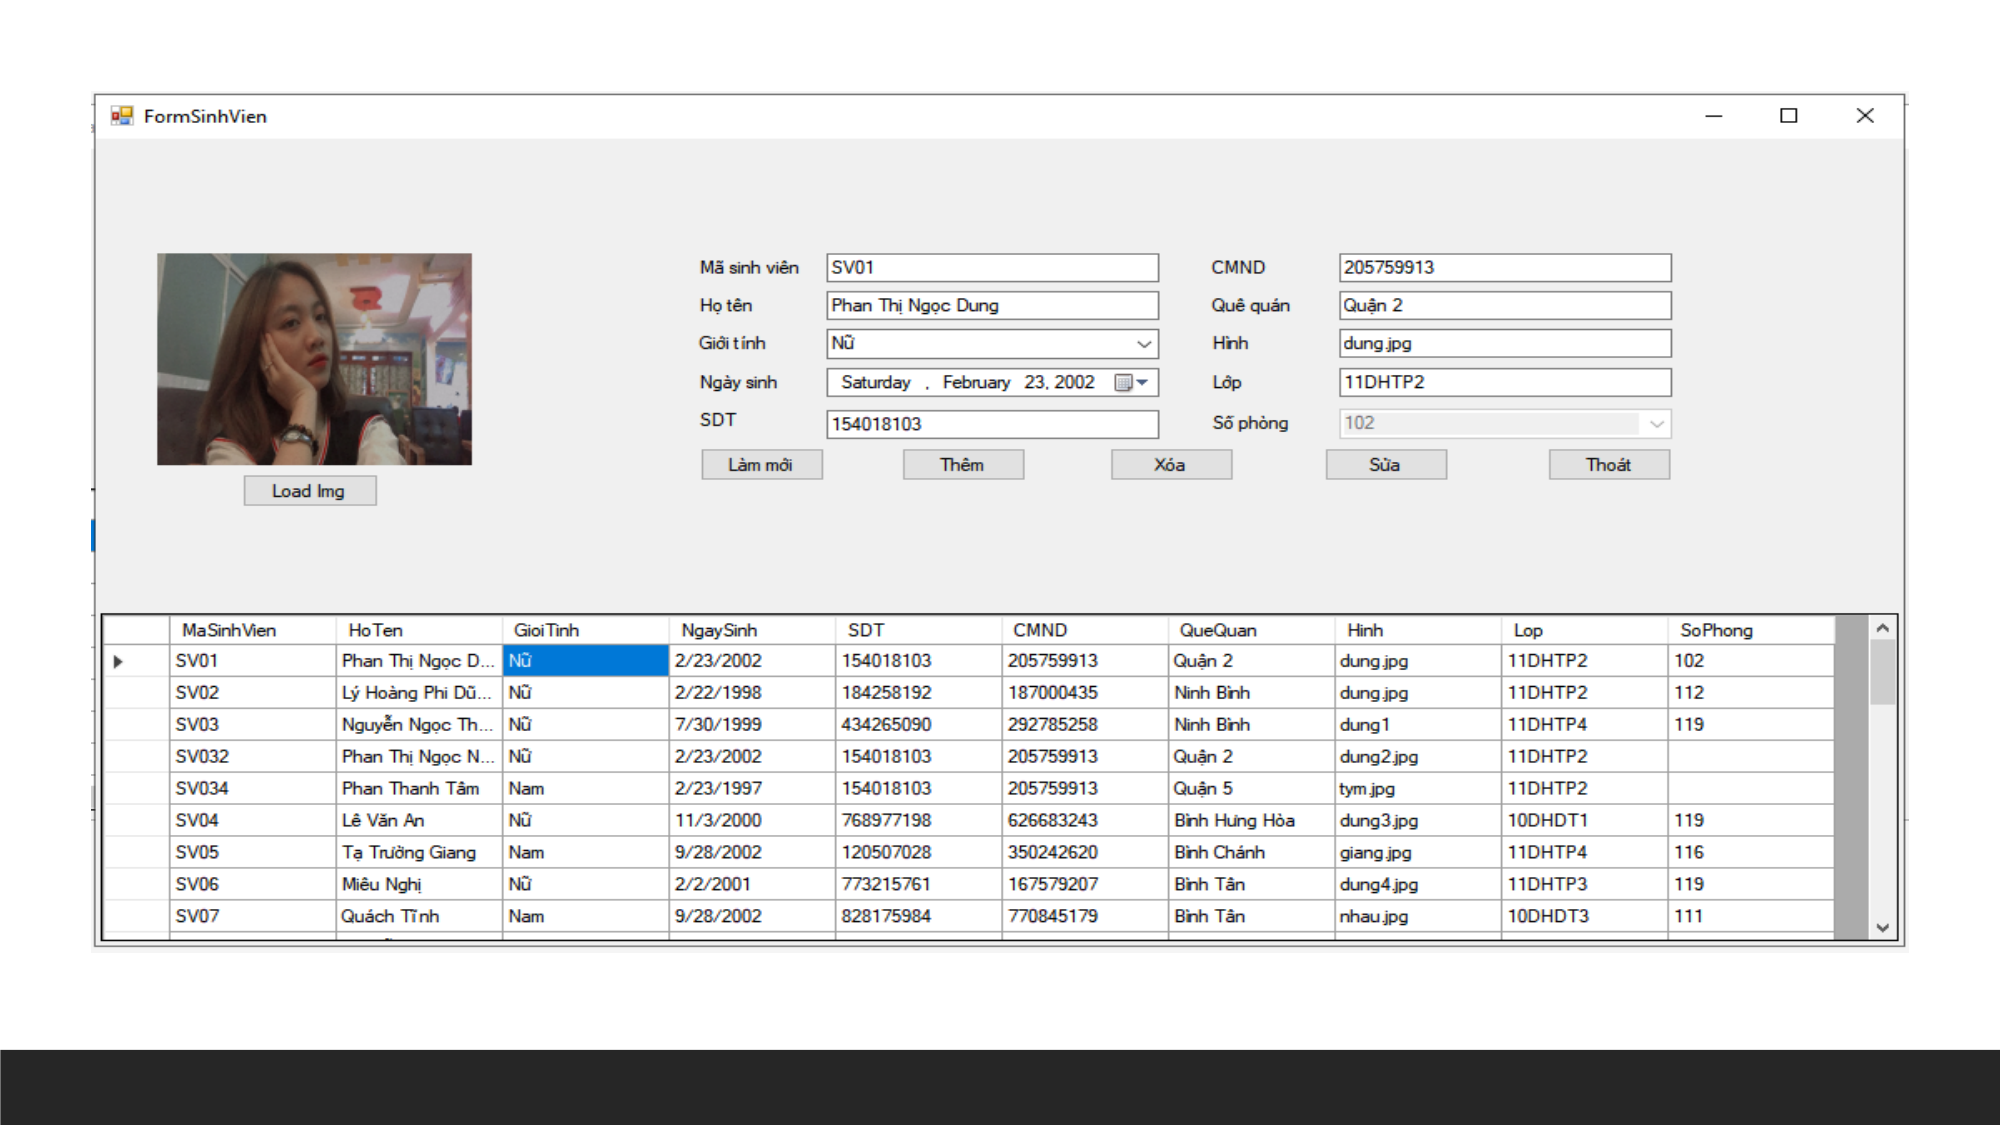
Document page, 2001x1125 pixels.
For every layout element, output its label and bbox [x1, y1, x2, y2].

picture [90, 90, 1910, 954]
